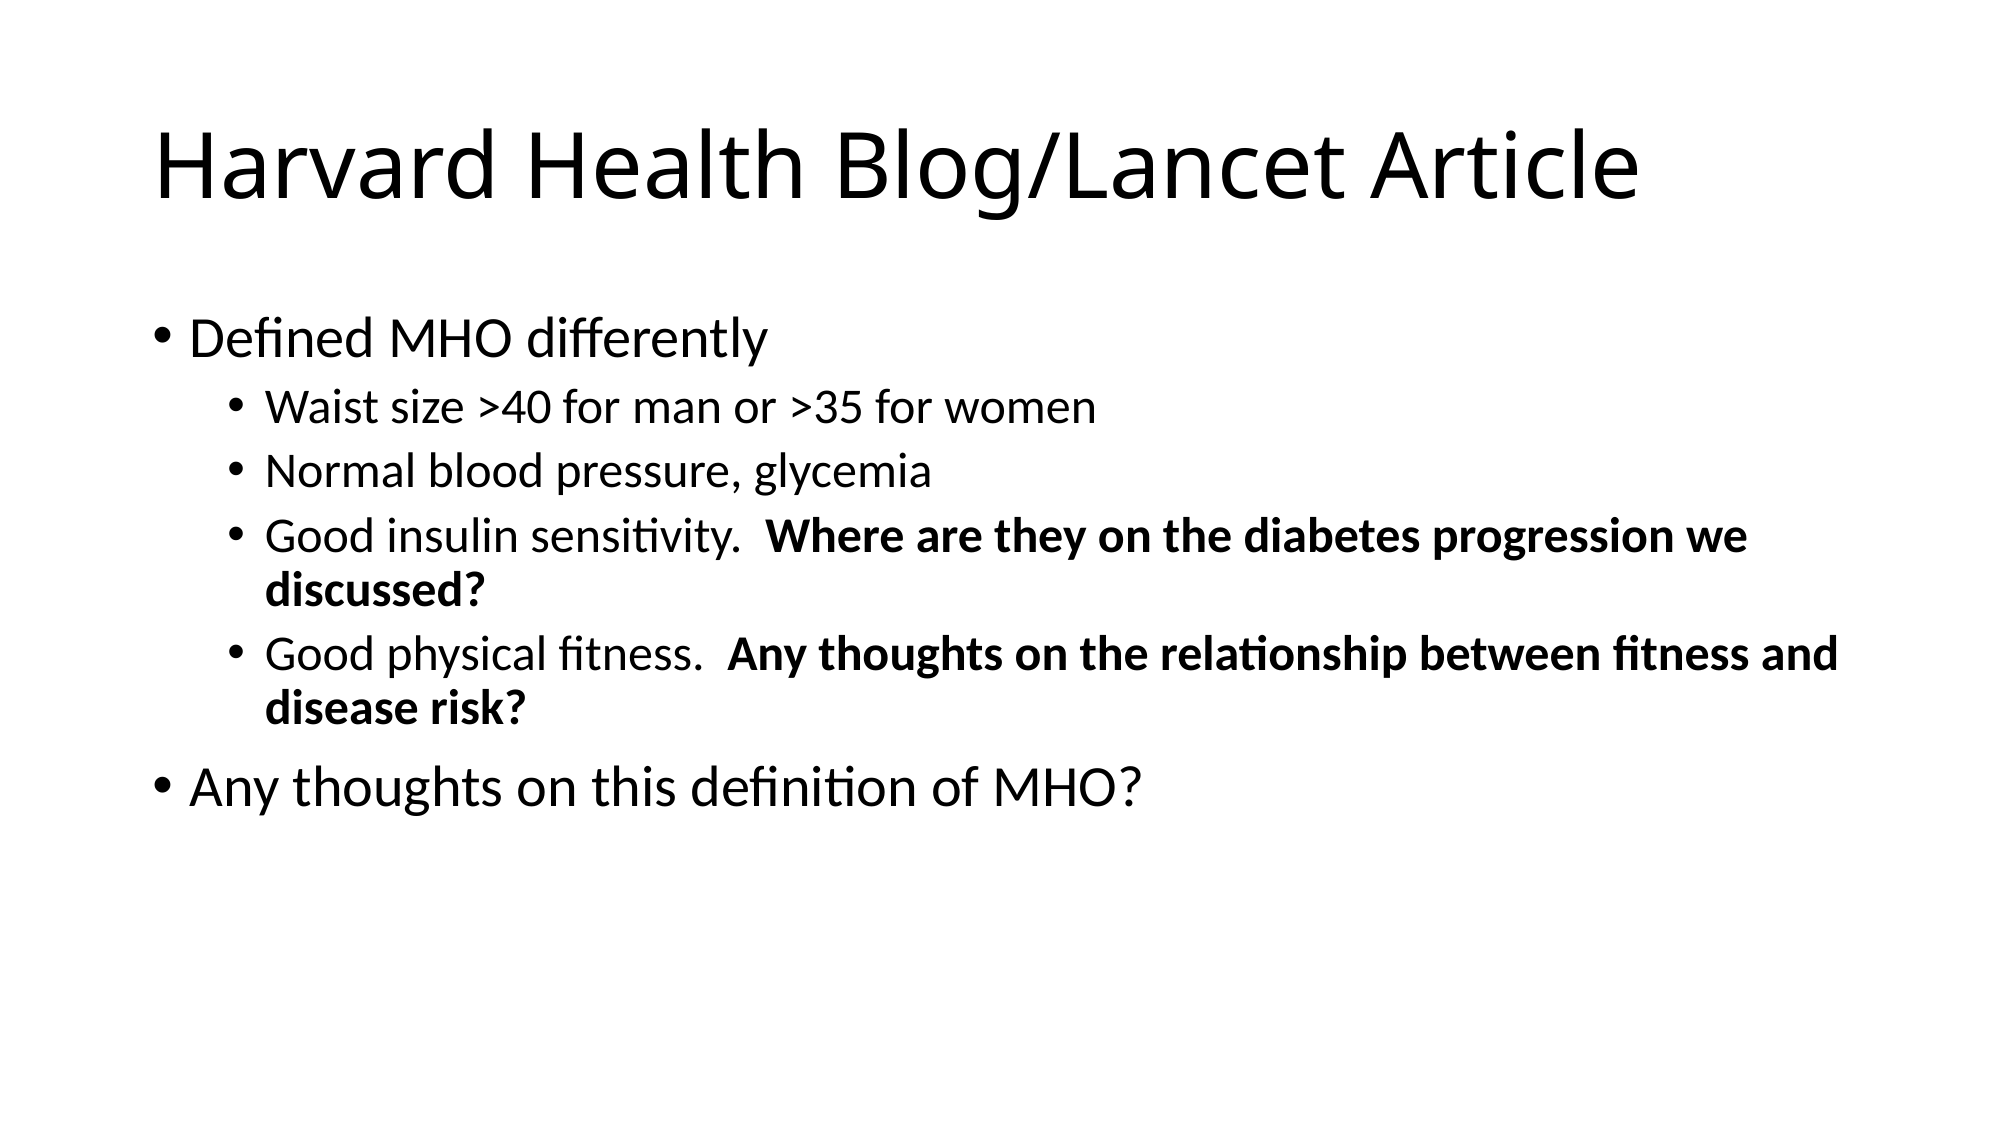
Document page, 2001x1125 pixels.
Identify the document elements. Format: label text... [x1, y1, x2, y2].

title Harvard Health Blog/Lancet Article [137, 59, 1863, 278]
list Defined MHO differently Waist size >40 for man or >35 for women Normal blood pressure, glycemia Good insulin sensitivity. Where are they on the diabetes progression we discussed? Good physical fitness. Any thoughts on the relationship between fitness and disease risk? Any thoughts on this definition of MHO? [137, 299, 1863, 1014]
